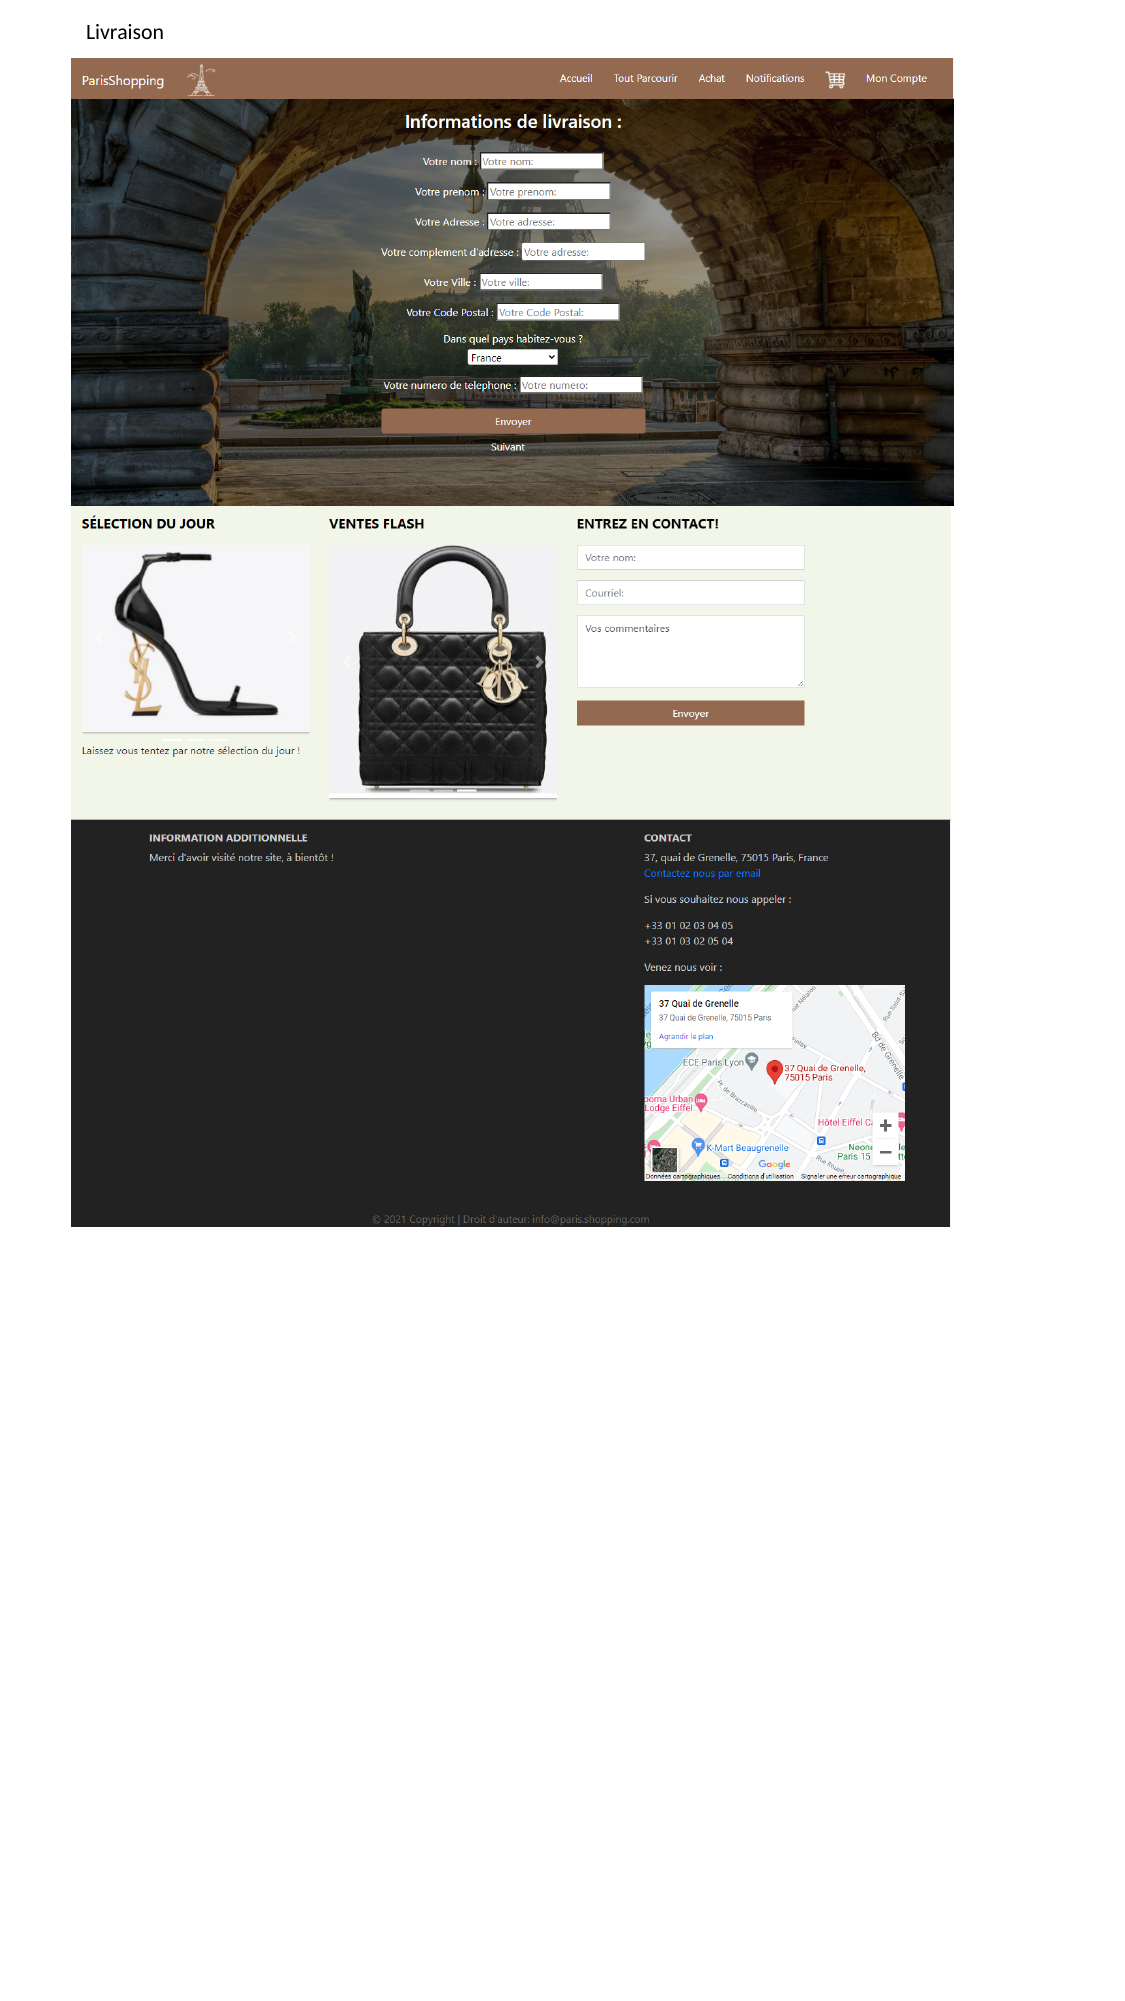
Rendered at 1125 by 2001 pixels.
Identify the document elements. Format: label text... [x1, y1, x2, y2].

text_box Livraison [71, 10, 954, 52]
picture [71, 58, 954, 1227]
